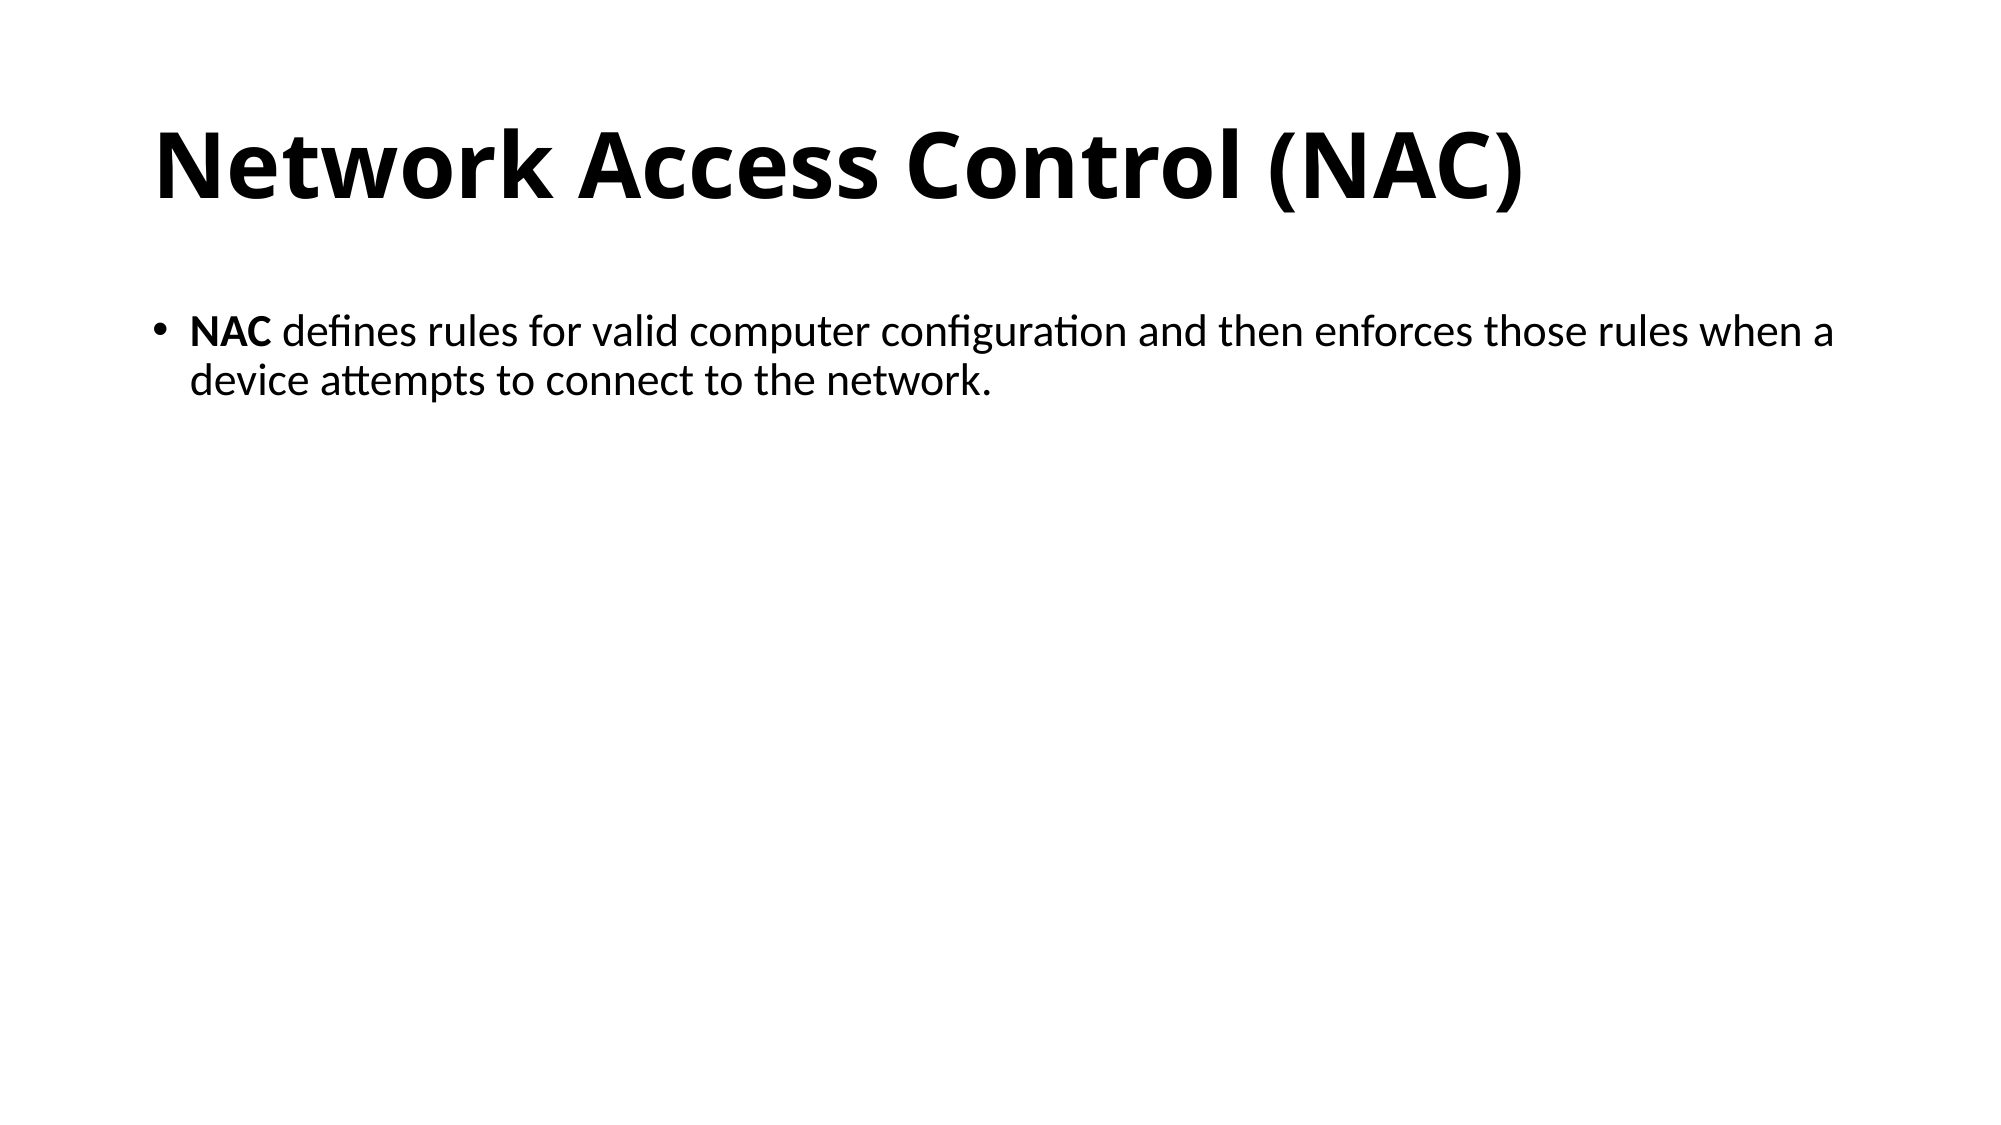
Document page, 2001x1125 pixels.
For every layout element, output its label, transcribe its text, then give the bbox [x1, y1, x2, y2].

title Network Access Control (NAC) [137, 59, 1863, 278]
list NAC defines rules for valid computer configuration and then enforces those rules when a device attempts to connect to the network. [137, 299, 1863, 1014]
